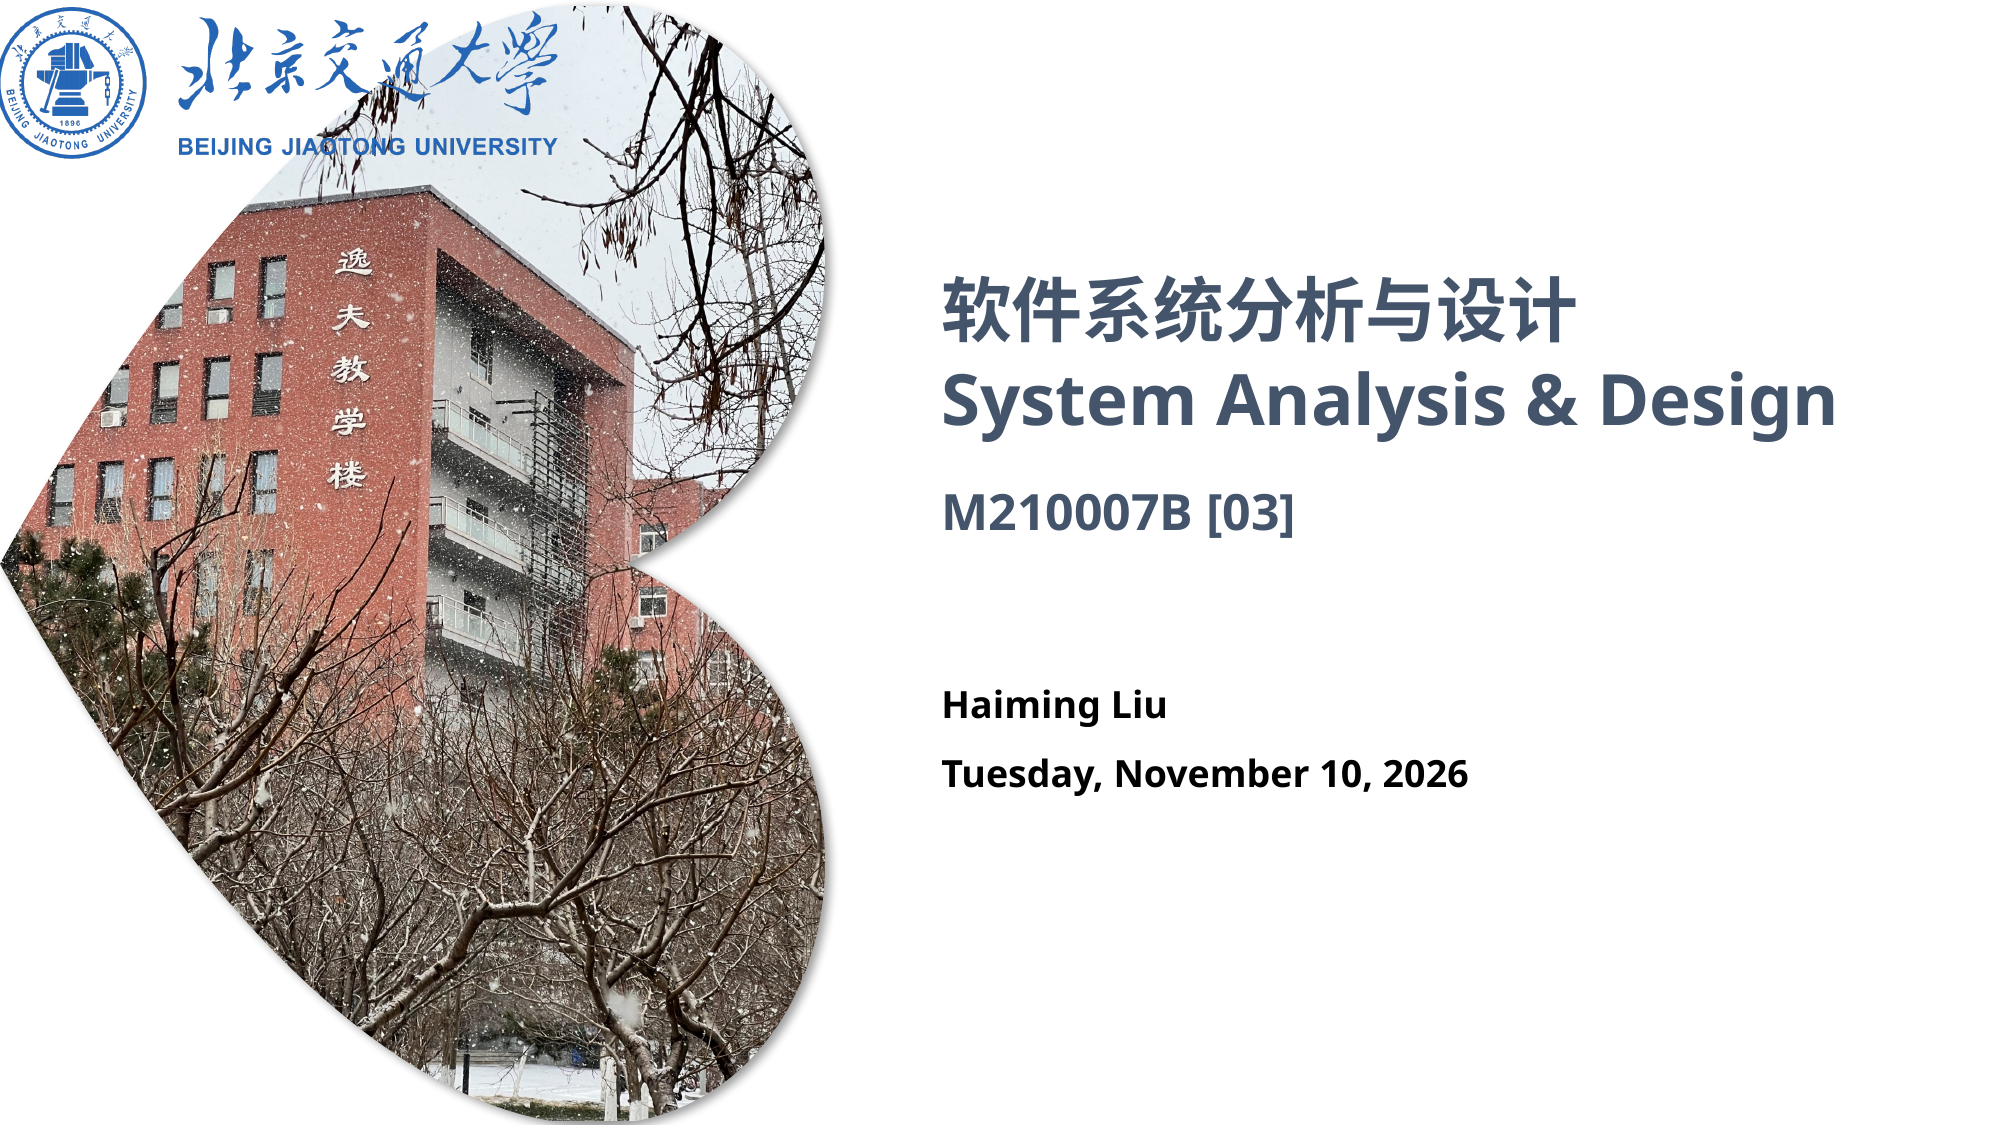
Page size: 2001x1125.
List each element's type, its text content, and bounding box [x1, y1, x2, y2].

picture [0, 0, 975, 1121]
text_box 软件系统分析与设计 System Analysis & Design [975, 267, 1959, 448]
text_box Tuesday, May 17, 2022 [975, 749, 2000, 799]
text_box Haiming Liu [975, 682, 2000, 731]
text_box M210007B [03] [975, 468, 2000, 561]
